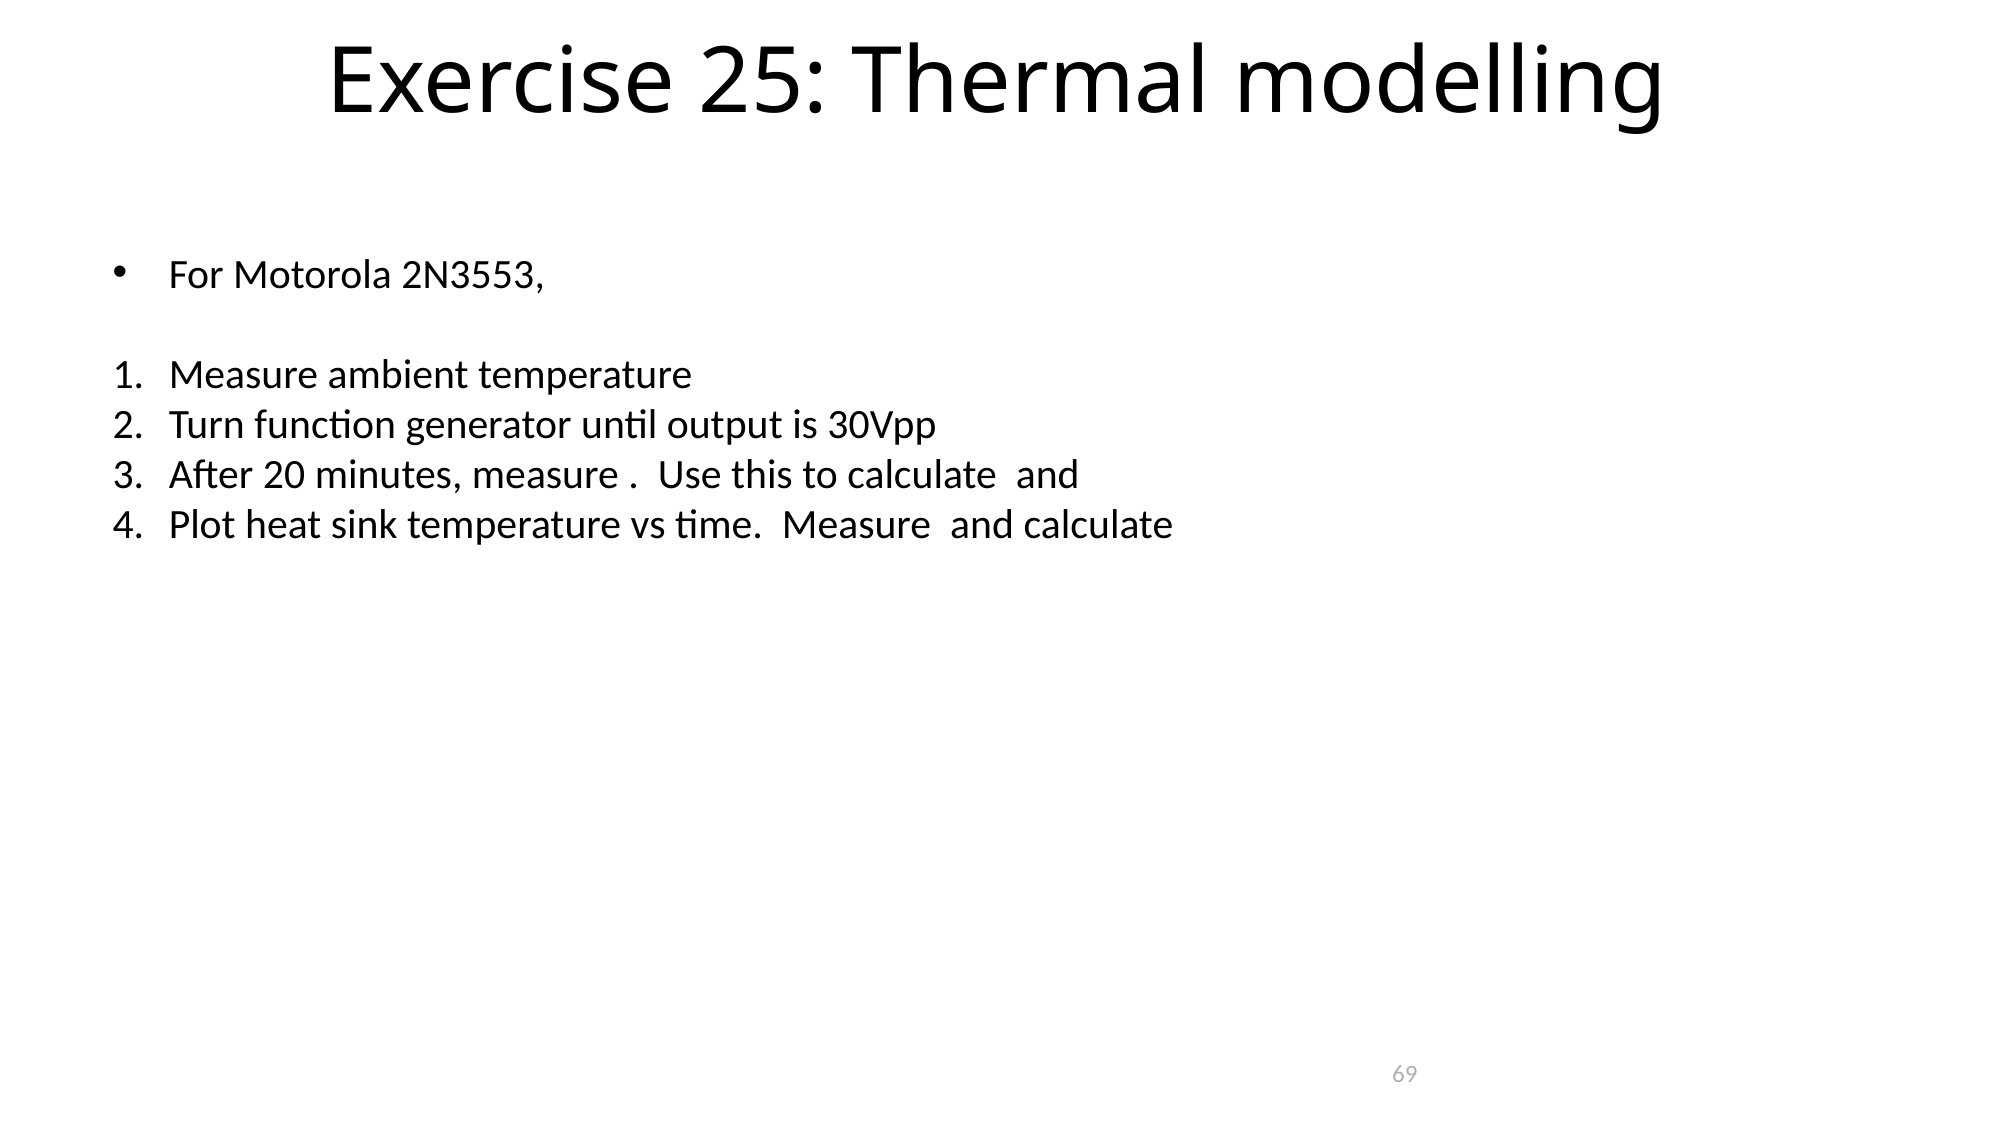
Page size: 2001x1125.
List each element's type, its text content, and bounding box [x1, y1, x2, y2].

text_box Exercise 25: Thermal modelling [20, 20, 1975, 131]
slide_number 69 [1074, 738, 1425, 1125]
